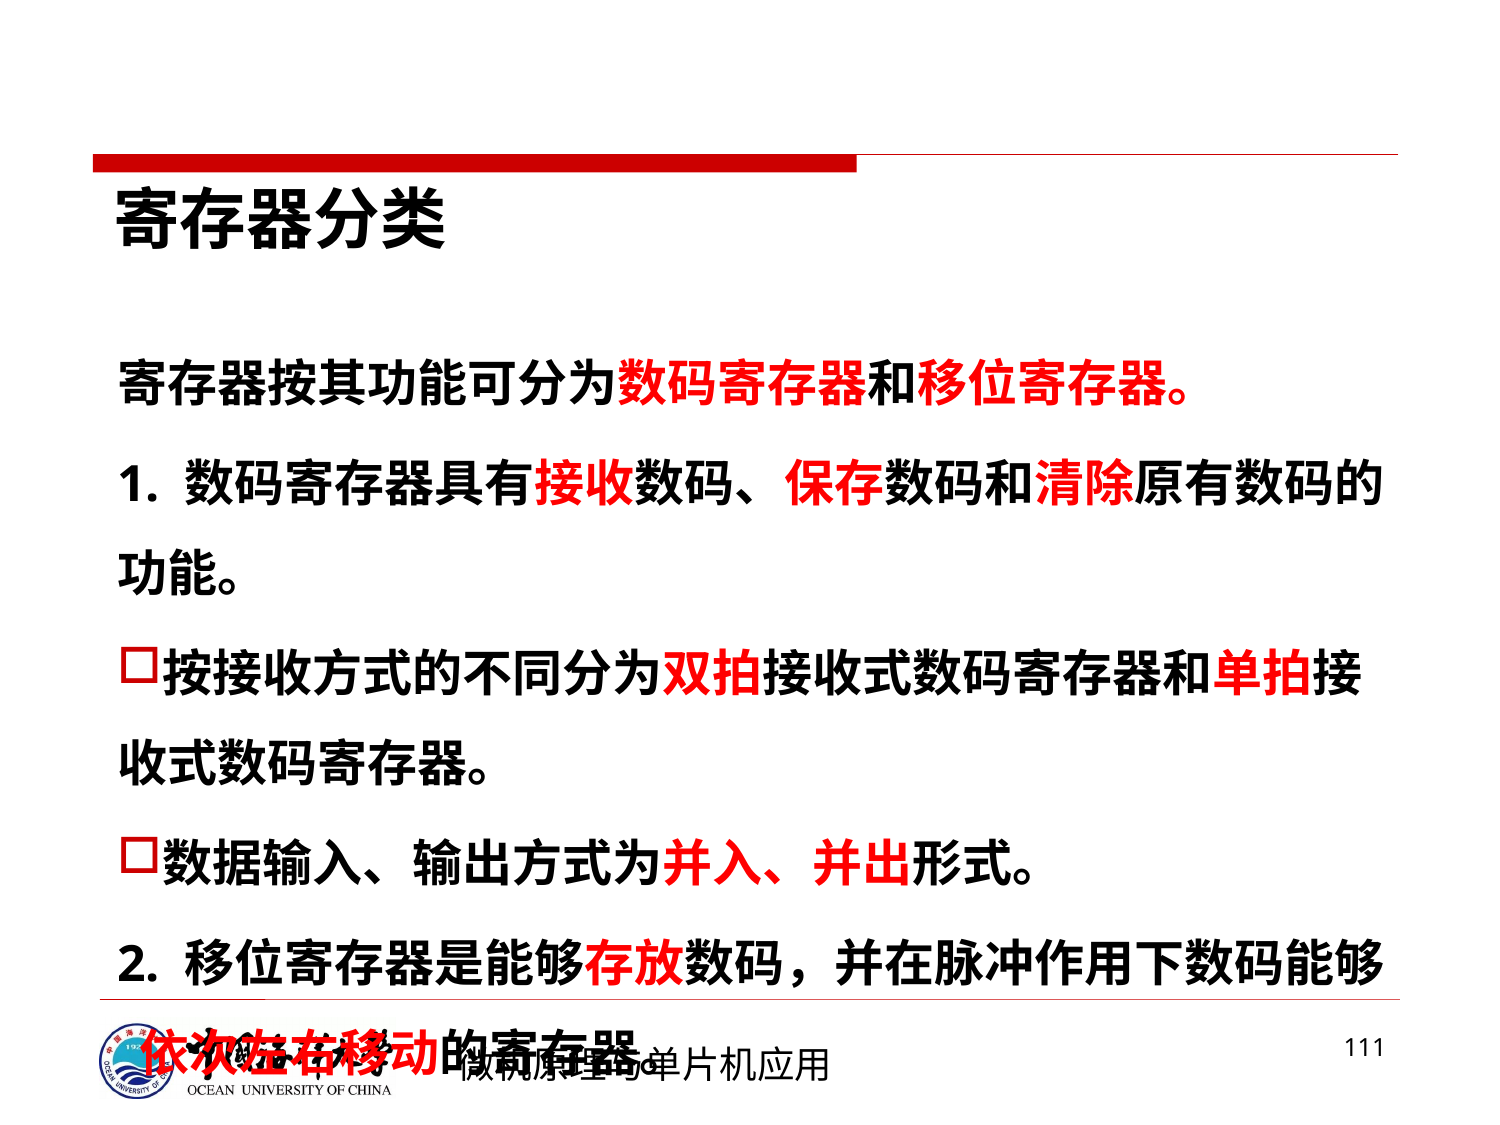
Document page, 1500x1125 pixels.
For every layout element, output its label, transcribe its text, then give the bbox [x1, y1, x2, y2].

picture [99, 1017, 396, 1099]
slide_number 111 [1328, 1024, 1407, 1103]
list 寄存器按其功能可分为数码寄存器和移位寄存器。 1. 数码寄存器具有接收数码、保存数码和清除原有数码的功能。 按接收方式的不同分为双拍接收式数码寄存器和单拍接收式数码寄存器。 数据输入、输出方式为并入、并出形式。 2. 移位寄存器是能够存放数码，并在脉冲作用下数码能够 依次左右移动的寄存器。 按移位方式可以分为单向移位寄存器和双向移位寄存器。 数据输入、输出方式为串入、并出形式或为串入、串出形式。 [102, 314, 1404, 1094]
title 寄存器分类 [98, 126, 1374, 315]
